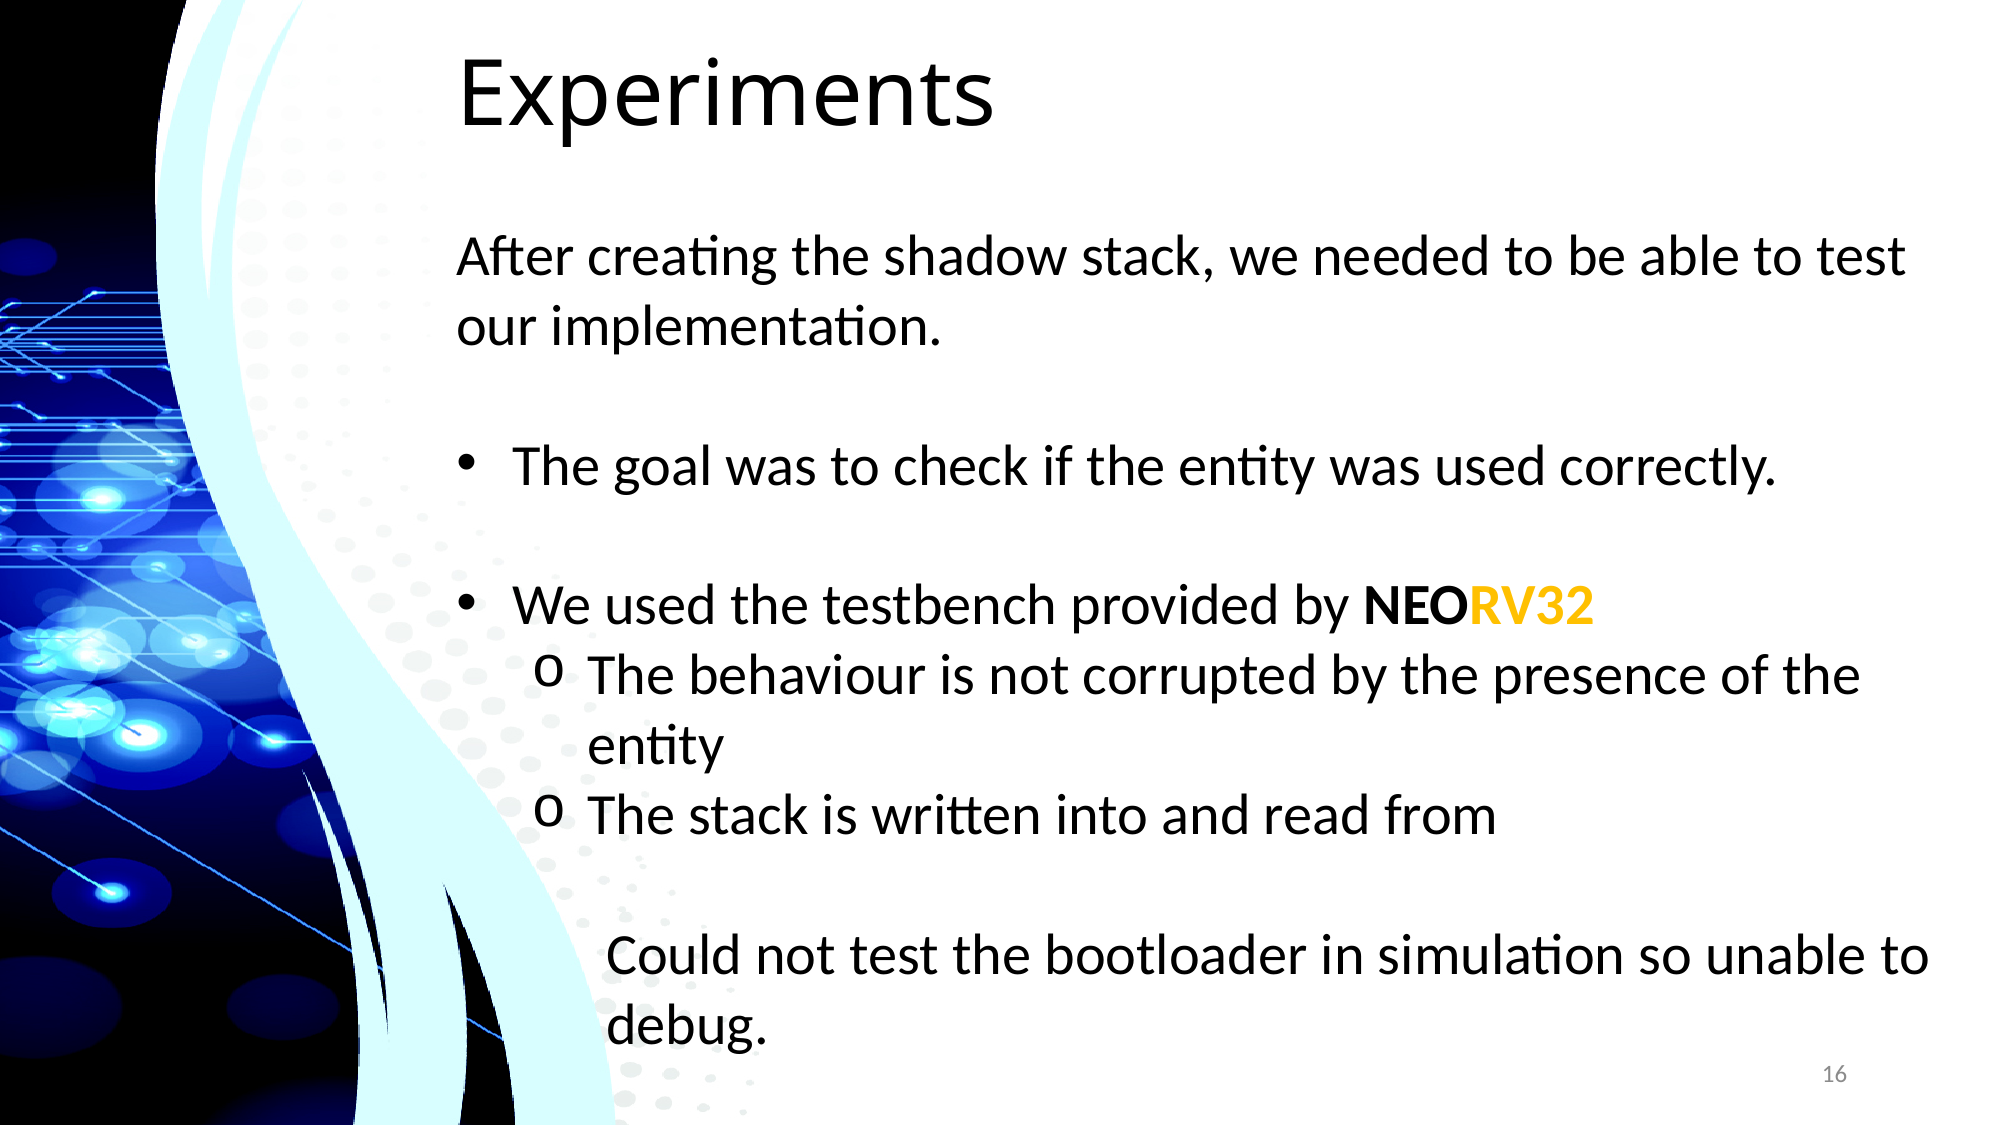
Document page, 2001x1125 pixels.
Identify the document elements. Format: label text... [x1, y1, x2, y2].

slide_number 16 [1412, 1064, 1863, 1103]
picture [0, 0, 2001, 1125]
title Experiments [441, 24, 1331, 168]
text_box After creating the shadow stack, we needed to be able to test our implementation. The goal was to check if the entity was used correctly. We used the testbench provided by NEORV32 The behaviour is not corrupted by the presence of the entity The stack is written into and read from Could not test the bootloader in simulation so unable to debug. [441, 209, 1965, 1064]
